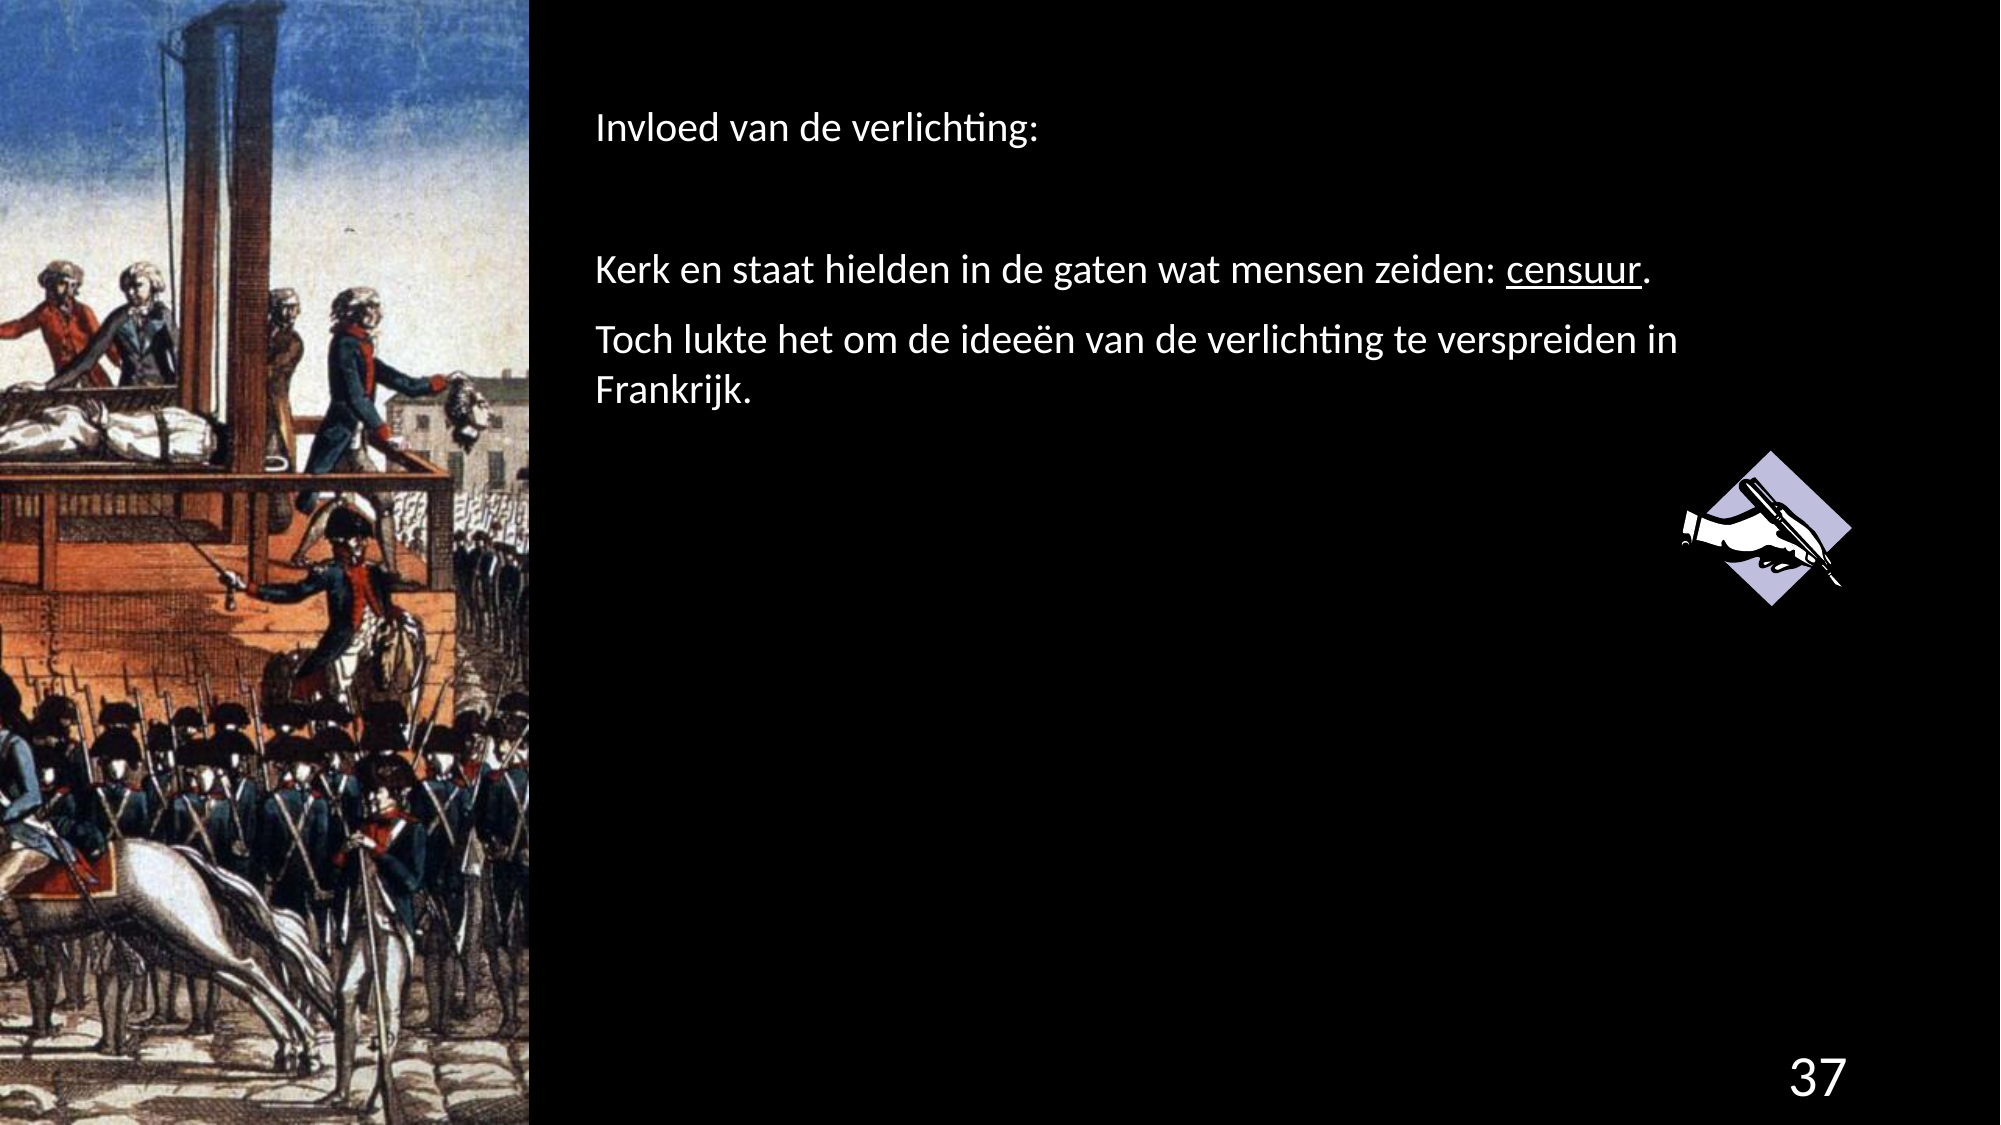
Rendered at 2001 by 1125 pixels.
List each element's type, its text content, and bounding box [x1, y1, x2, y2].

picture [1673, 440, 1863, 617]
slide_number 37 [1412, 1042, 1863, 1103]
text_box Invloed van de verlichting: Kerk en staat hielden in de gaten wat mensen zeiden: censuur. Toch lukte het om de ideeën van de verlichting te verspreiden in Frankrijk. [580, 21, 1811, 420]
picture [0, 0, 529, 1125]
